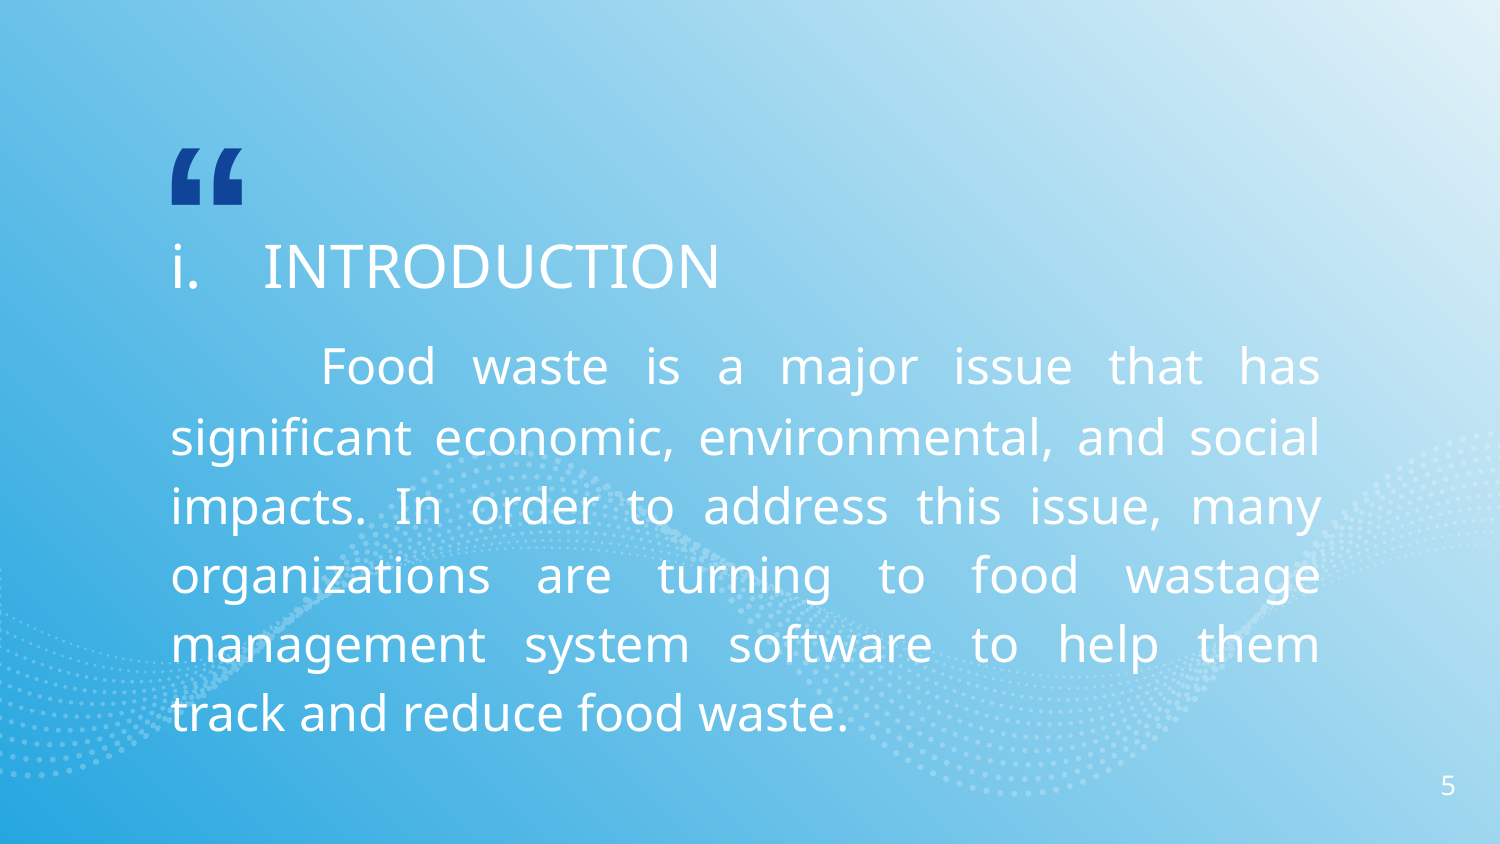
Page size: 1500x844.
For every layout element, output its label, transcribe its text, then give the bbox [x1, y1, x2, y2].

slide_number 5 [1366, 754, 1457, 819]
list INTRODUCTION Food waste is a major issue that has significant economic, environmental, and social impacts. In order to address this issue, many organizations are turning to food wastage management system software to help them track and reduce food waste. [170, 217, 1323, 755]
